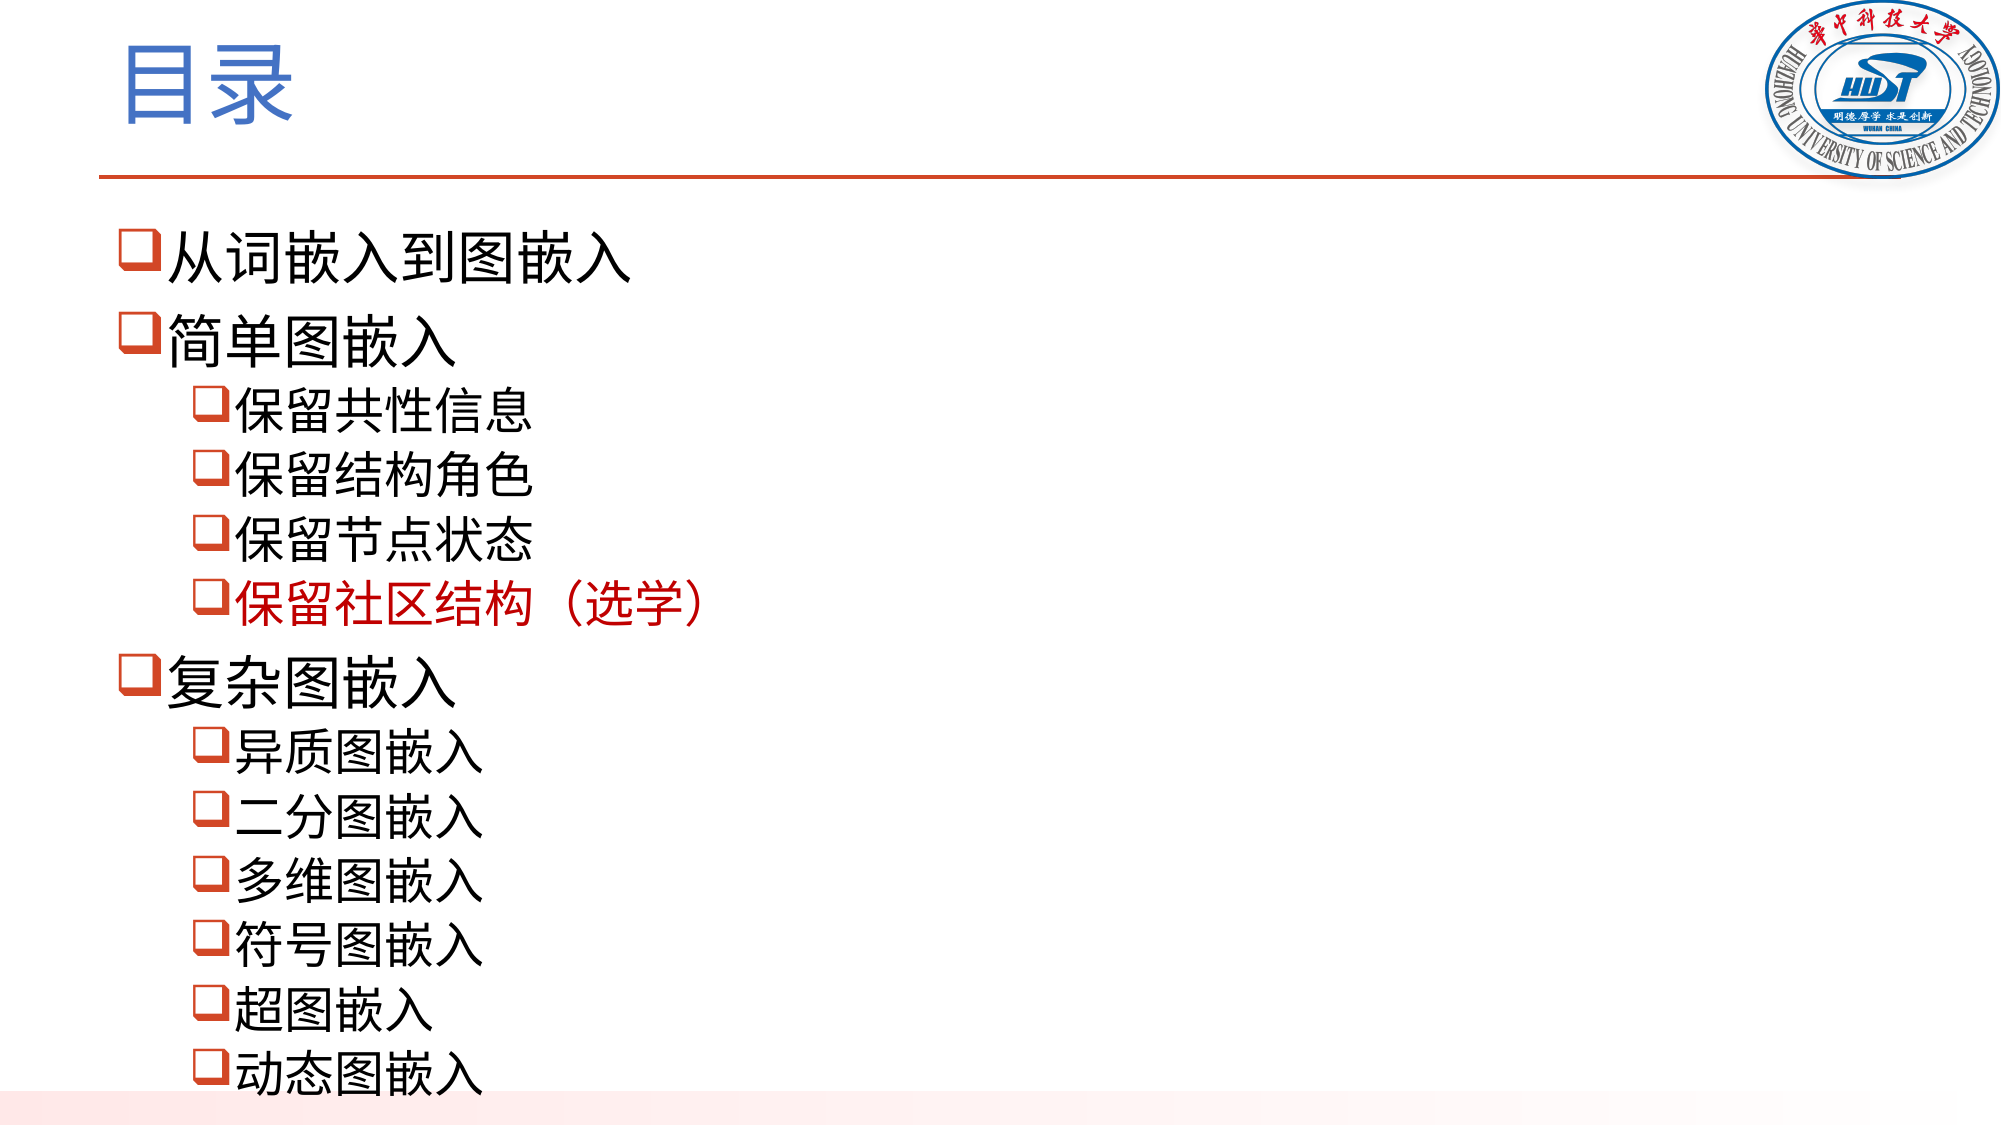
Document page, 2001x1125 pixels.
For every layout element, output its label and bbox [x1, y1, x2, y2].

picture [1765, 0, 2000, 179]
title [99, 0, 1825, 177]
list [99, 221, 1901, 1125]
